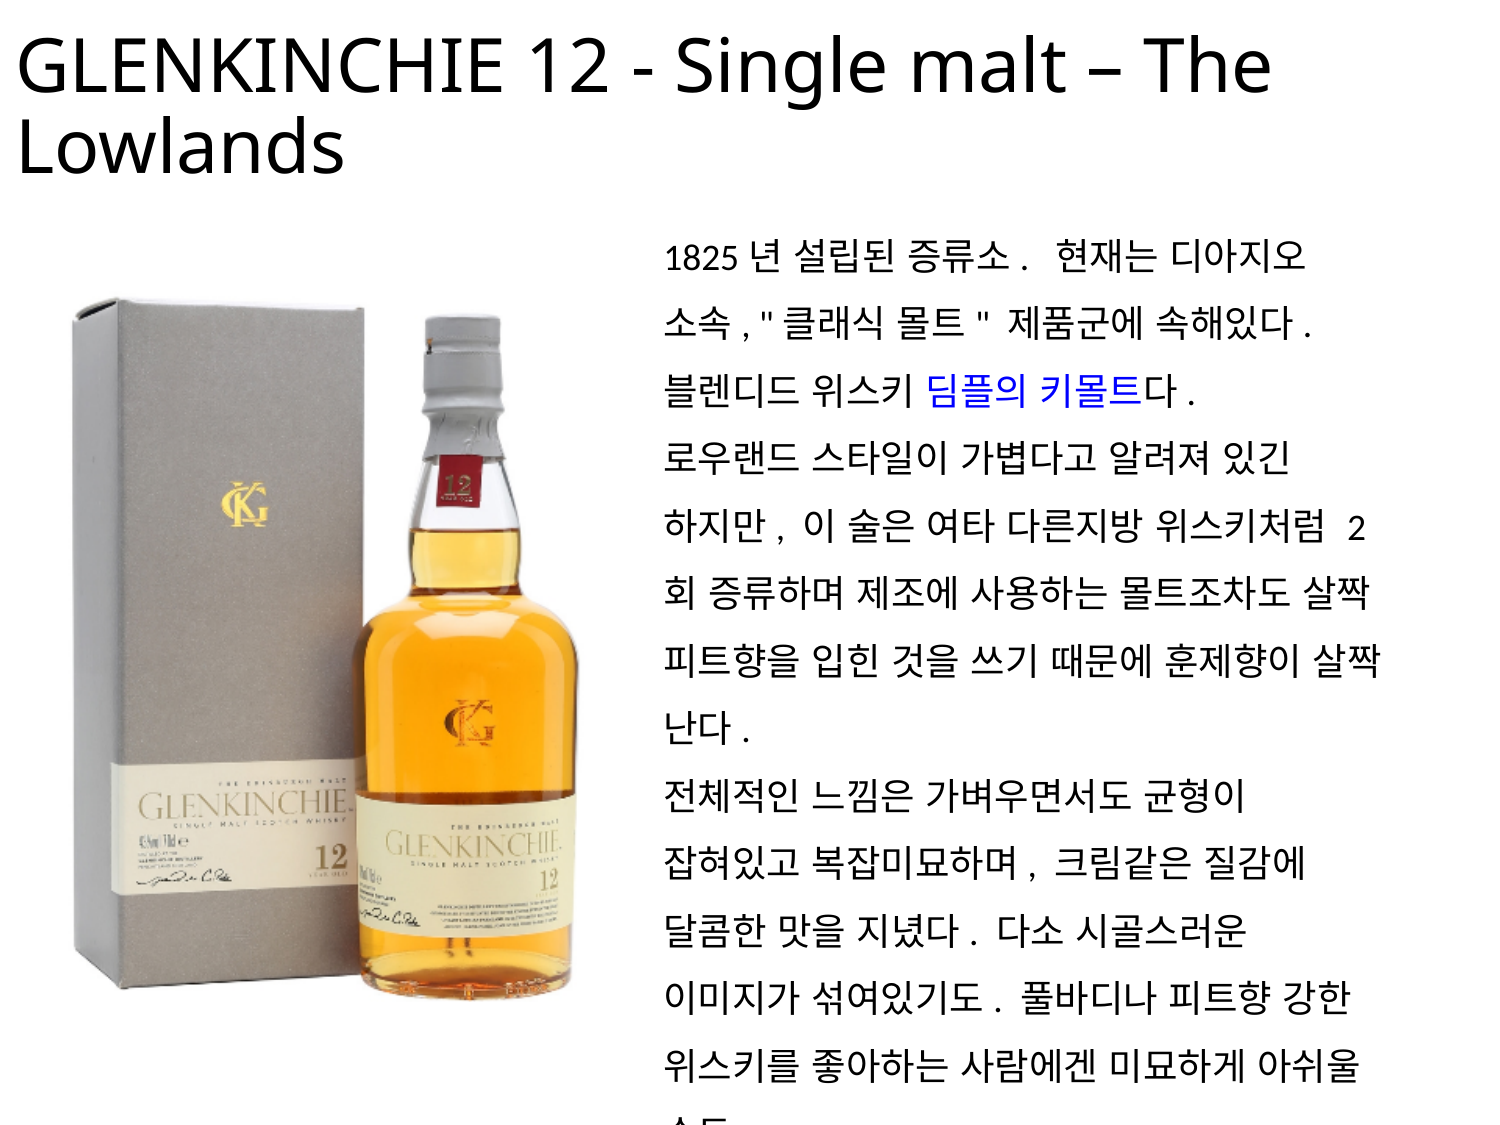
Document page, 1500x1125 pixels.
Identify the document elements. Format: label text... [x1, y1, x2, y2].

text_box 1825년 설립된 증류소. 현재는 디아지오 소속, "클래식 몰트" 제품군에 속해있다. 블렌디드 위스키 딤플의 키몰트다. 로우랜드 스타일이 가볍다고 알려져 있긴 하지만, 이 술은 여타 다른지방 위스키처럼 2회 증류하며 제조에 사용하는 몰트조차도 살짝 피트향을 입힌 것을 쓰기 때문에 훈제향이 살짝 난다. 전체적인 느낌은 가벼우면서도 균형이 잡혀있고 복잡미묘하며, 크림같은 질감에 달콤한 맛을 지녔다. 다소 시골스러운 이미지가 섞여있기도. 풀바디나 피트향 강한 위스키를 좋아하는 사람에겐 미묘하게 아쉬울 수도 [648, 202, 1399, 1125]
title GLENKINCHIE 12 - Single malt – The Lowlands [0, 0, 1500, 218]
picture [57, 283, 591, 1016]
